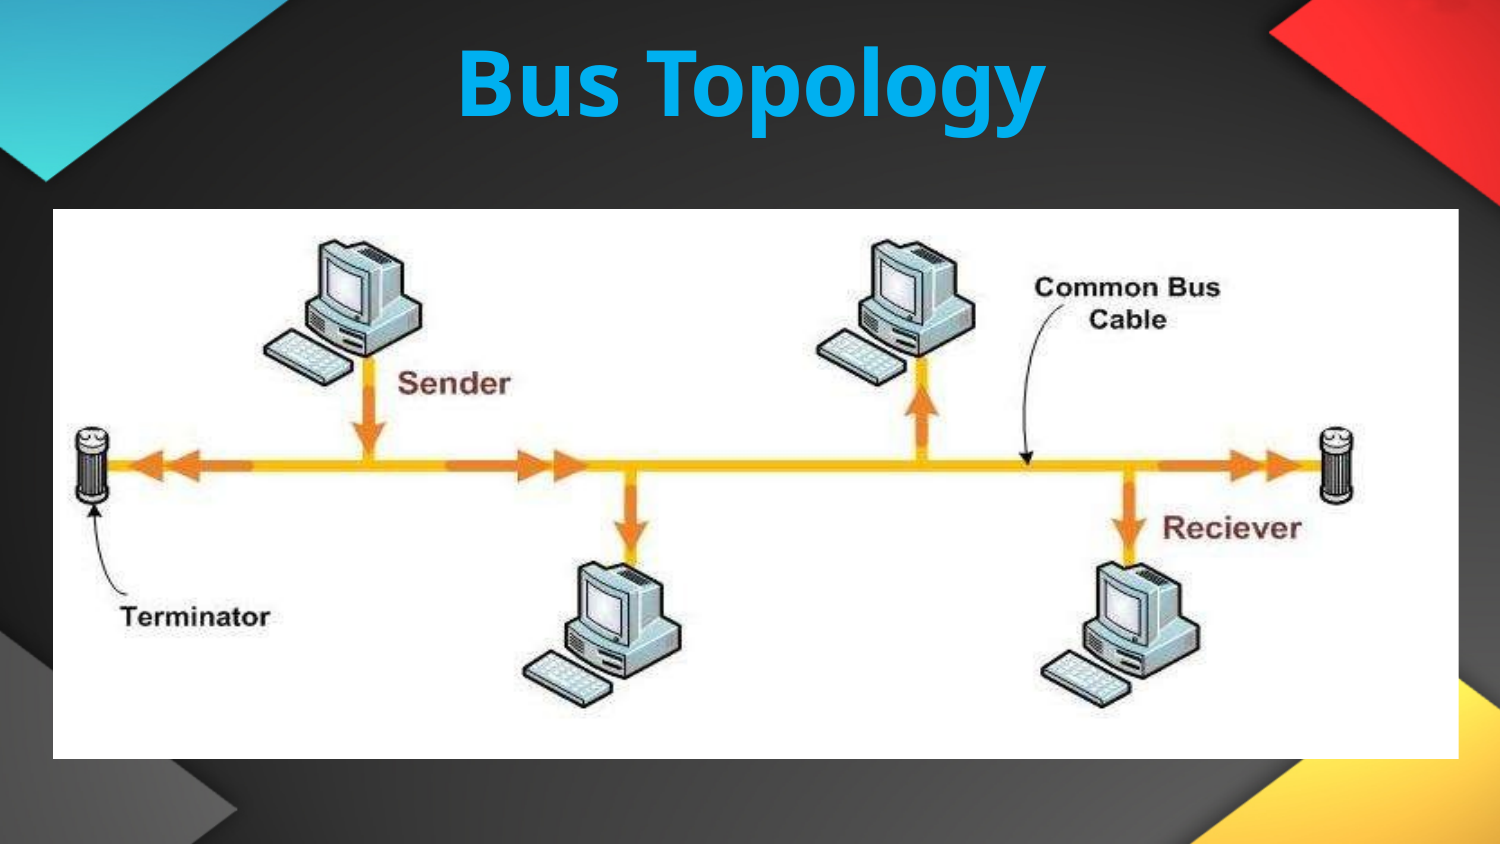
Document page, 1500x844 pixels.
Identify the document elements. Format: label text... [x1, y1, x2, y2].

text_box [53, 209, 1459, 759]
picture [0, 0, 1500, 844]
title Bus Topology [75, 6, 1425, 150]
